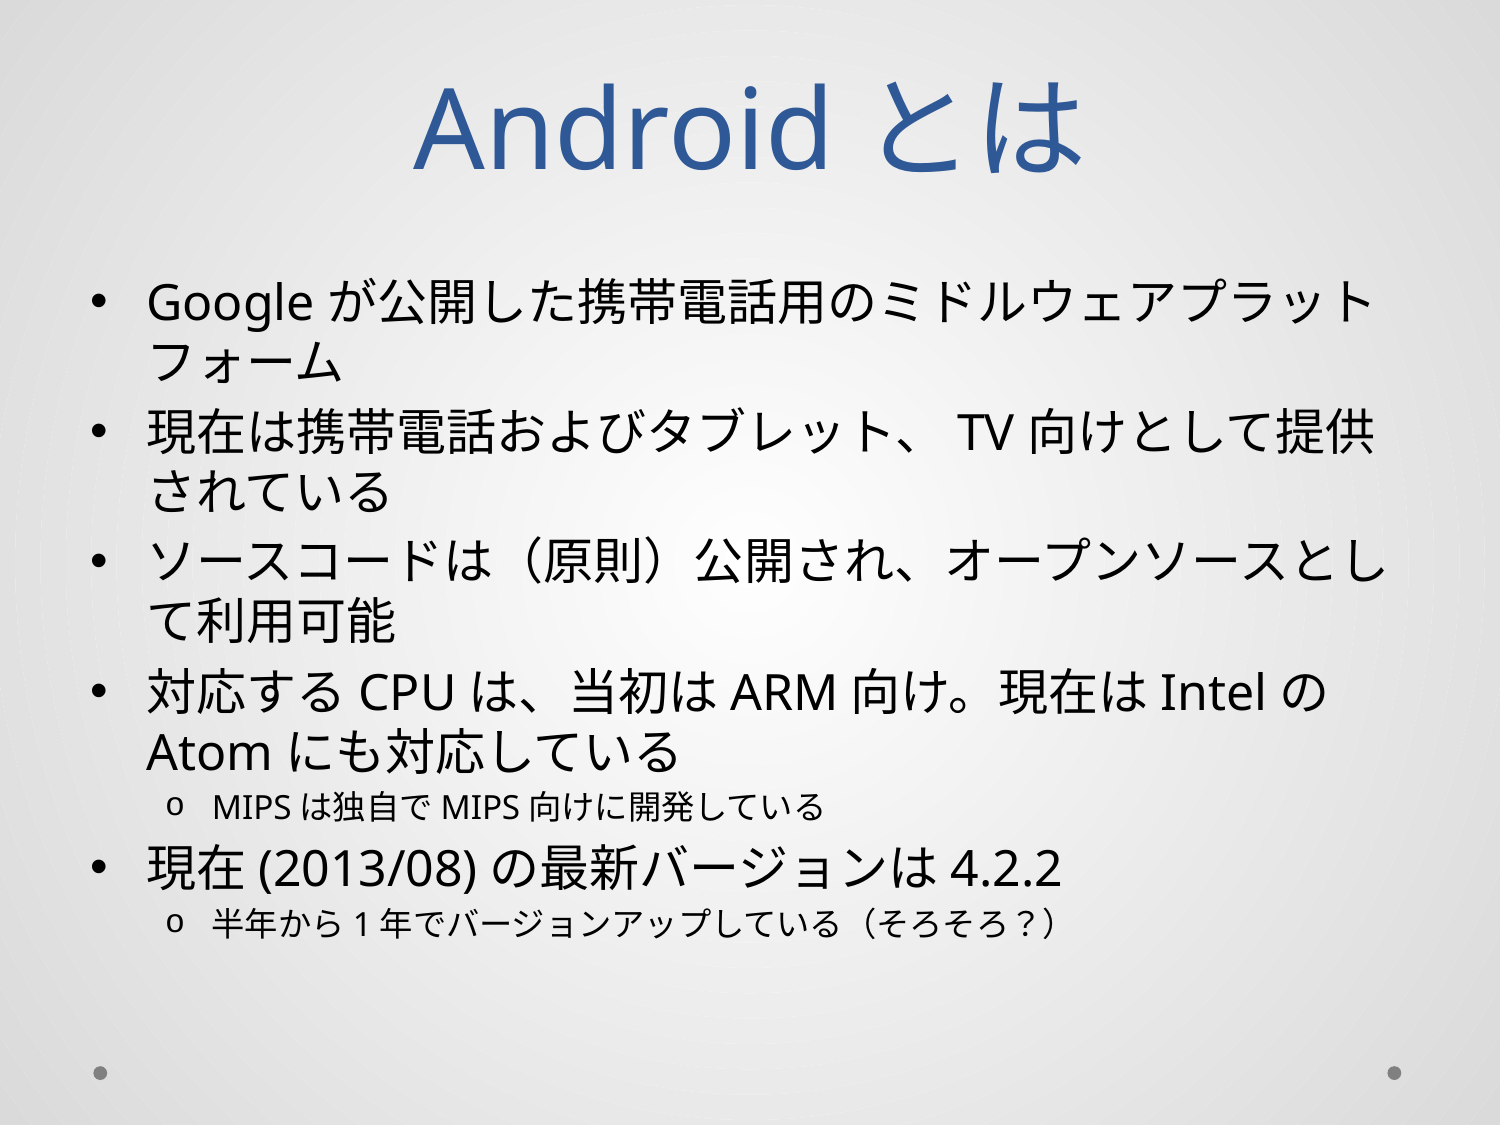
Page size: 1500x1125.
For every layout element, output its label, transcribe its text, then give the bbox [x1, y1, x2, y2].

list Googleが公開した携帯電話用のミドルウェアプラットフォーム 現在は携帯電話およびタブレット、TV向けとして提供されている ソースコードは（原則）公開され、オープンソースとして利用可能 対応するCPUは、当初はARM向け。現在はIntelのAtomにも対応している MIPSは独自でMIPS向けに開発している 現在(2013/08)の最新バージョンは4.2.2 半年から1年でバージョンアップしている（そろそろ？） [75, 262, 1425, 1005]
title Androidとは [75, 0, 1425, 262]
